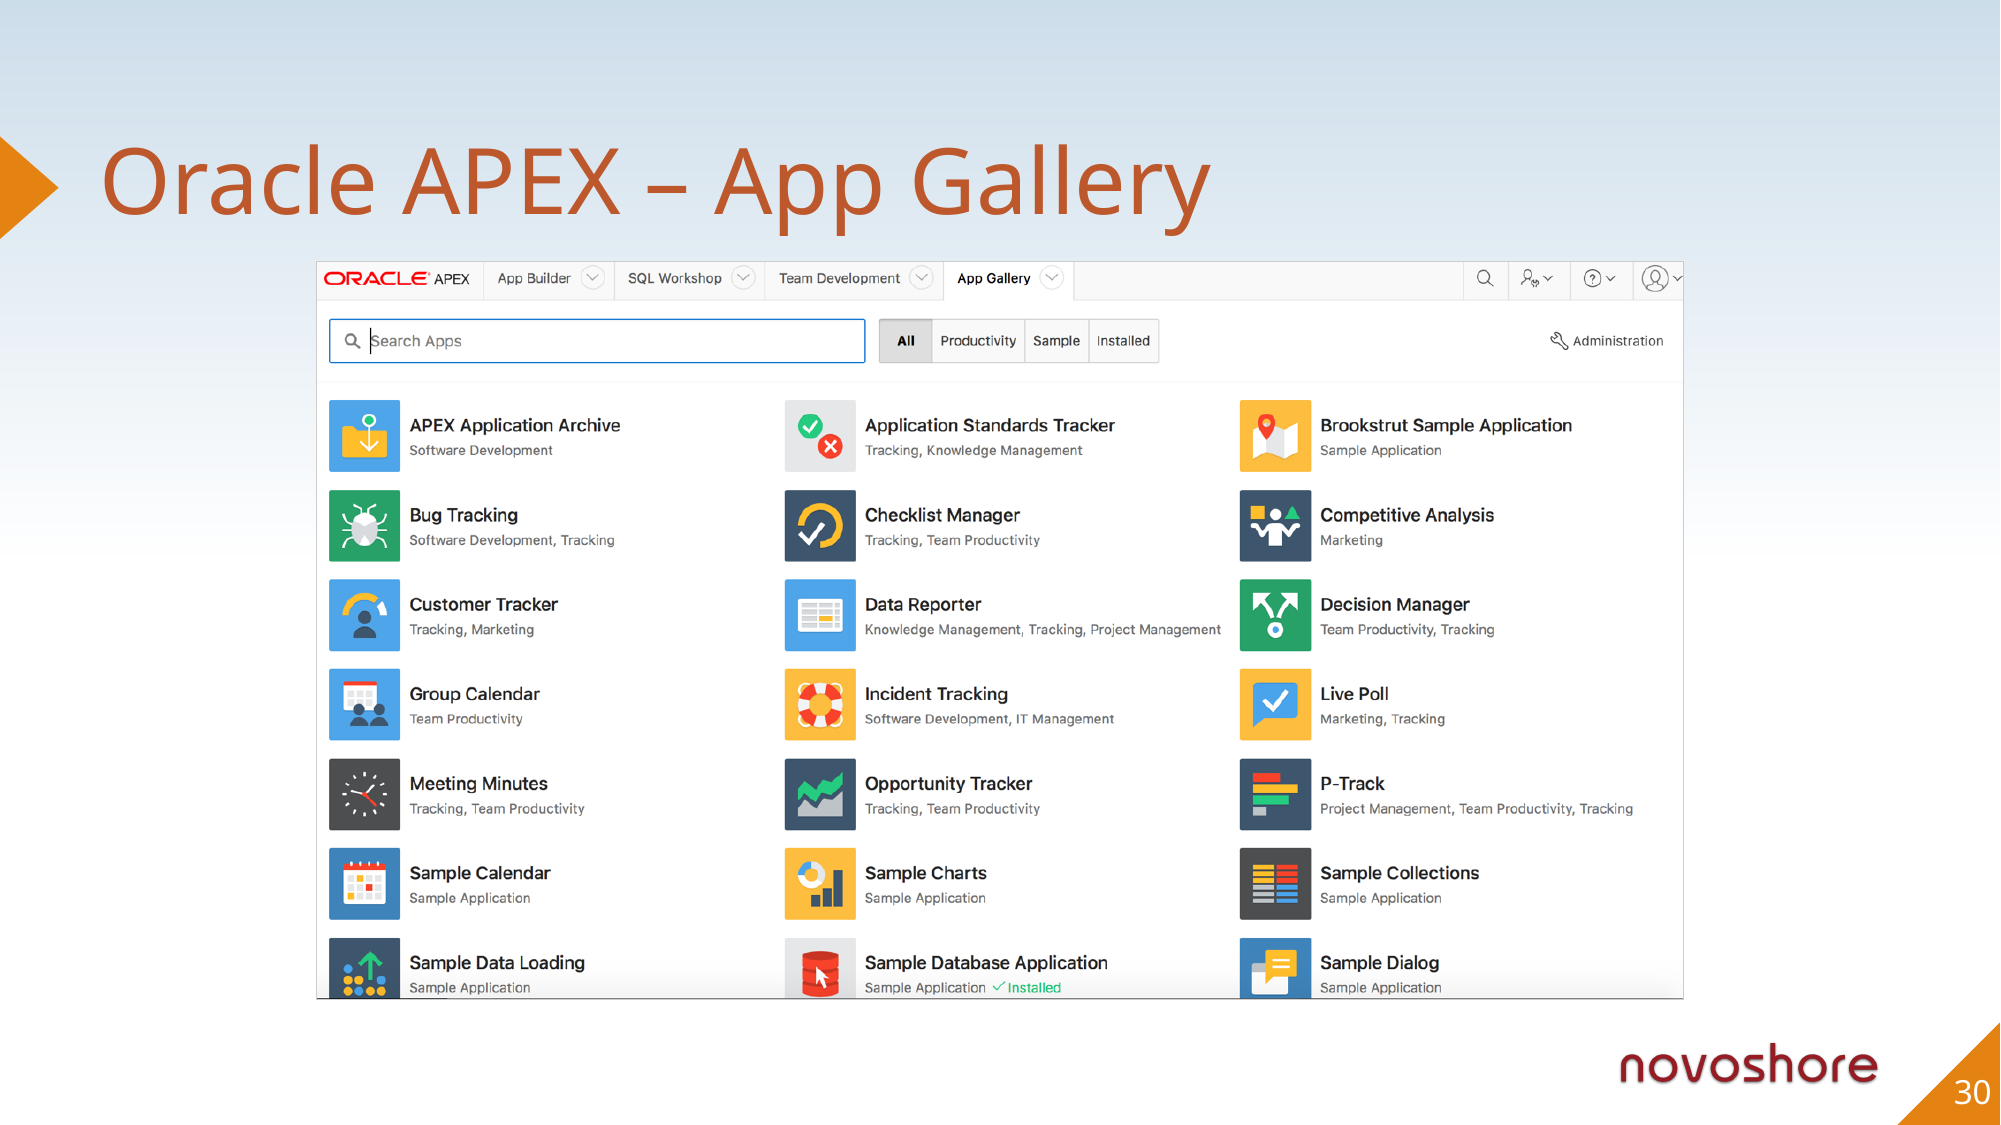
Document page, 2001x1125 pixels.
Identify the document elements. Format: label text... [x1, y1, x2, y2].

slide_number 30 [1891, 1014, 1992, 1117]
title Oracle APEX – App Gallery [99, 113, 1896, 262]
picture [1617, 1034, 1881, 1097]
picture [315, 261, 1685, 1000]
